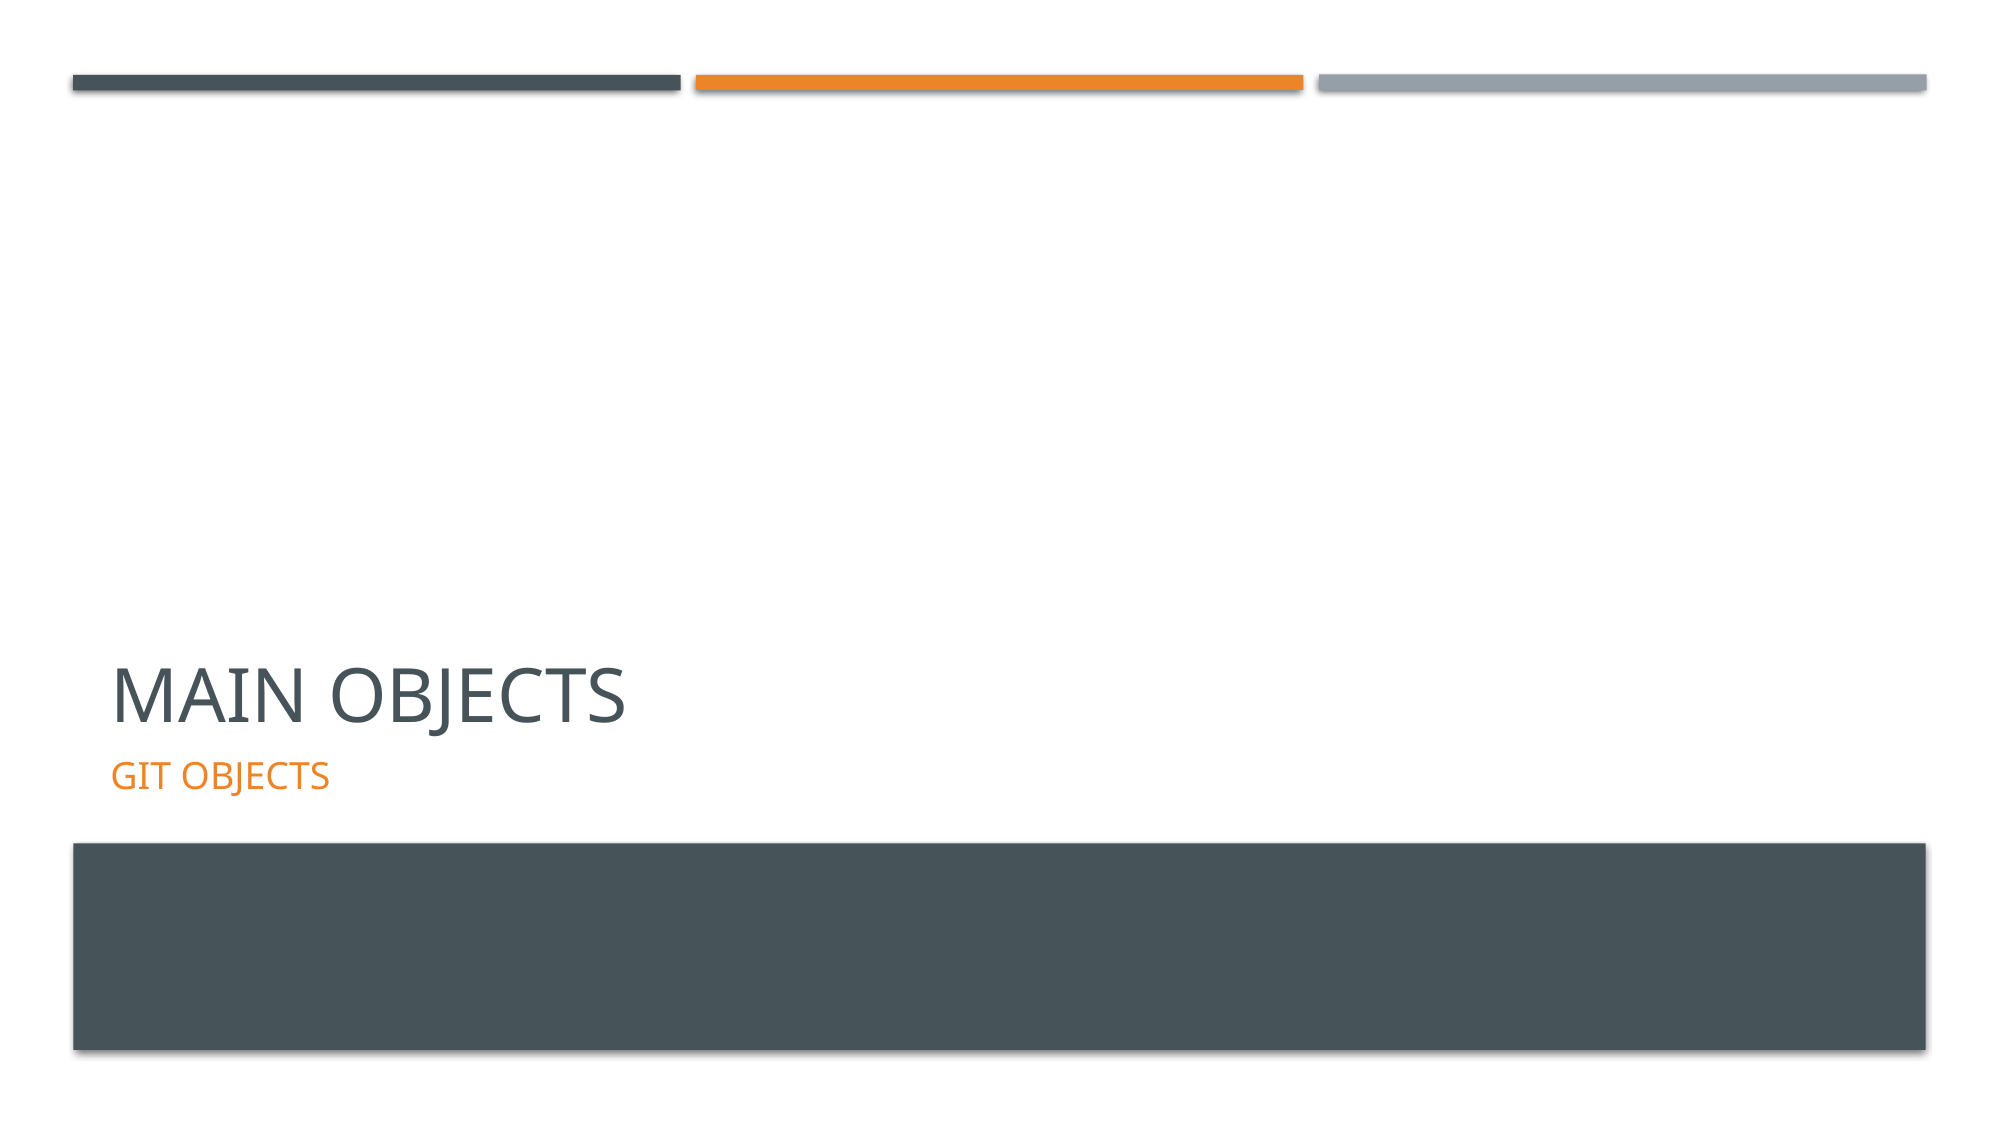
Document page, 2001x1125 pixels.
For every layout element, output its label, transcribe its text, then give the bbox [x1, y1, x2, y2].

title Main Objects [95, 499, 1905, 744]
list Git objects [95, 744, 1905, 844]
